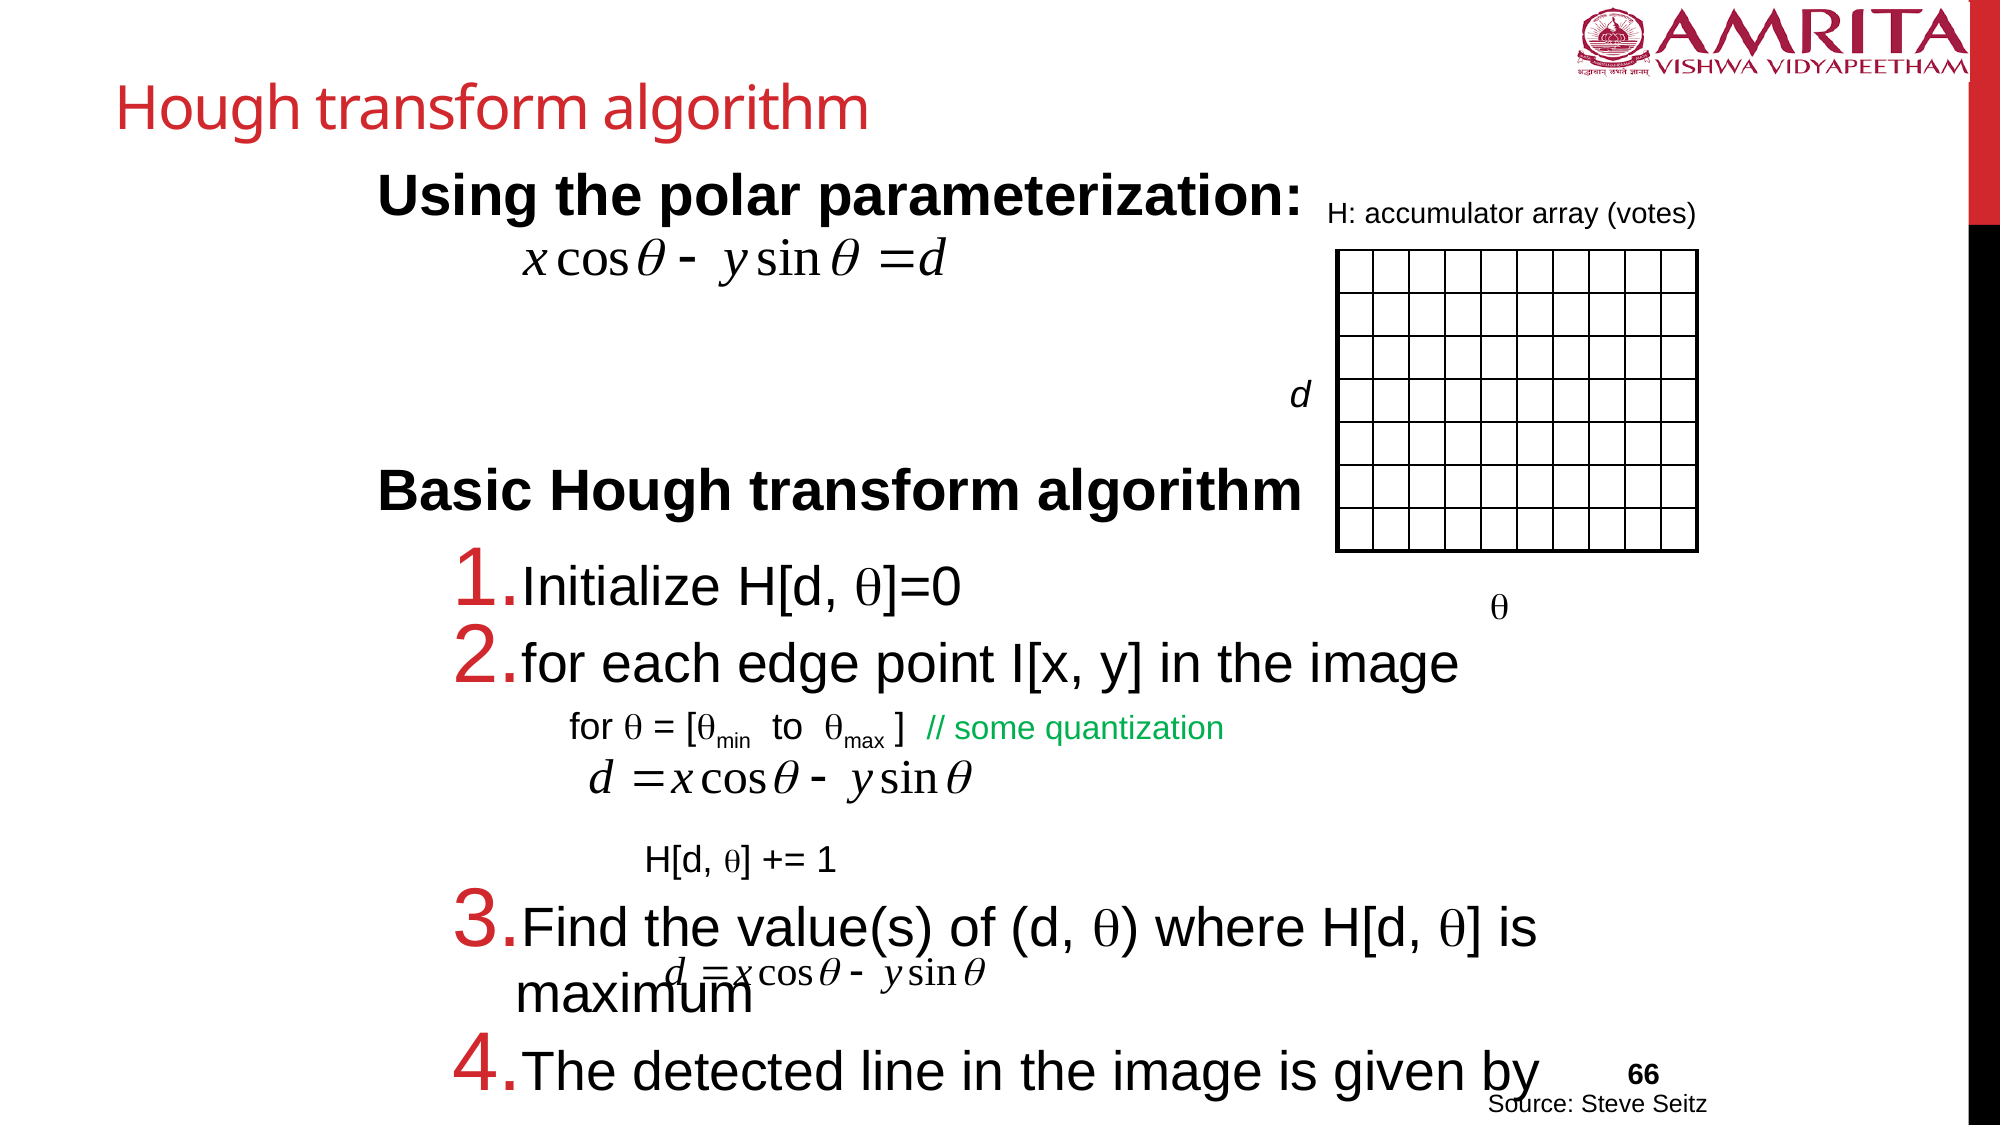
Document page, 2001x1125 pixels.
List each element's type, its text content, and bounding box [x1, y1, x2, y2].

table_cell [1662, 337, 1695, 378]
table_cell [1554, 294, 1588, 335]
table_cell [1374, 466, 1408, 507]
table_cell [1626, 294, 1660, 335]
text_box d [1275, 362, 1375, 423]
table_cell [1554, 337, 1588, 378]
table_header [1662, 251, 1695, 292]
table_header [1518, 251, 1552, 292]
table_cell [1374, 423, 1408, 464]
table_cell [1482, 423, 1516, 464]
table_cell [1626, 466, 1660, 507]
table_cell [1374, 337, 1408, 378]
table_cell [1518, 466, 1552, 507]
table_cell [1626, 423, 1660, 464]
table_cell [1518, 423, 1552, 464]
table_cell [1340, 294, 1372, 335]
table_cell [1410, 423, 1444, 464]
title Hough transform algorithm [99, 25, 1898, 185]
table_cell [1590, 294, 1624, 335]
table_cell [1590, 509, 1624, 549]
table_cell [1662, 509, 1695, 549]
text_box  [1475, 574, 1575, 635]
table_cell [1446, 509, 1480, 549]
table_header [1410, 251, 1444, 292]
table_cell [1590, 466, 1624, 507]
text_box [511, 224, 961, 299]
table_cell [1626, 509, 1660, 549]
table_header [1374, 251, 1408, 292]
table_cell [1446, 294, 1480, 335]
table_cell [1410, 337, 1444, 378]
table_cell [1446, 466, 1480, 507]
table_cell [1662, 423, 1695, 464]
table_cell [1554, 380, 1588, 421]
table_header [1554, 251, 1588, 292]
table_cell [1410, 509, 1444, 549]
table_cell [1626, 337, 1660, 378]
table_cell [1662, 294, 1695, 335]
table_cell [1554, 466, 1588, 507]
slide_number 66 [1325, 1042, 1675, 1103]
table_cell [1626, 380, 1660, 421]
table_cell [1375, 380, 1408, 421]
table_cell [1446, 423, 1480, 464]
table_cell [1518, 294, 1552, 335]
table_cell [1662, 466, 1695, 507]
table_cell [1410, 380, 1444, 421]
table_cell [1662, 380, 1695, 421]
table_cell [1518, 337, 1552, 378]
table_cell [1374, 509, 1408, 549]
table_cell [1554, 423, 1588, 464]
table_cell [1590, 423, 1624, 464]
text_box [657, 947, 994, 1003]
table_cell [1554, 509, 1588, 549]
table_cell [1482, 294, 1516, 335]
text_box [580, 748, 983, 815]
table_cell [1410, 466, 1444, 507]
picture [1575, 2, 1970, 82]
table_cell [1374, 294, 1408, 335]
table_header [1590, 251, 1624, 292]
table_cell [1482, 509, 1516, 549]
text_box Source: Steve Seitz [1473, 1079, 1849, 1125]
table_cell [1410, 294, 1444, 335]
table_cell [1340, 466, 1372, 507]
table_header [1482, 251, 1516, 292]
text_box H: accumulator array (votes) [1312, 186, 1713, 237]
table_cell [1446, 337, 1480, 378]
table_header [1626, 251, 1660, 292]
table_cell [1482, 380, 1516, 421]
table_header [1340, 251, 1372, 292]
table_cell [1482, 466, 1516, 507]
table_cell [1518, 380, 1552, 421]
table_cell [1340, 509, 1372, 549]
table_cell [1340, 337, 1372, 362]
table_cell [1590, 337, 1624, 378]
list Using the polar parameterization: Basic Hough transform algorithm Initialize H[d, ]=0 for each edge point I[x, y] in the image for  = [min to max ] // some quantization H[d, ] += 1 Find the value(s) of (d, ) where H[d, ] is maximum The detected line in the image is given by [362, 149, 1638, 1125]
table_cell [1590, 380, 1624, 421]
table_cell [1482, 337, 1516, 378]
table_header [1446, 251, 1480, 292]
table_cell [1518, 509, 1552, 549]
table_cell [1446, 380, 1480, 421]
table_cell [1340, 423, 1372, 464]
